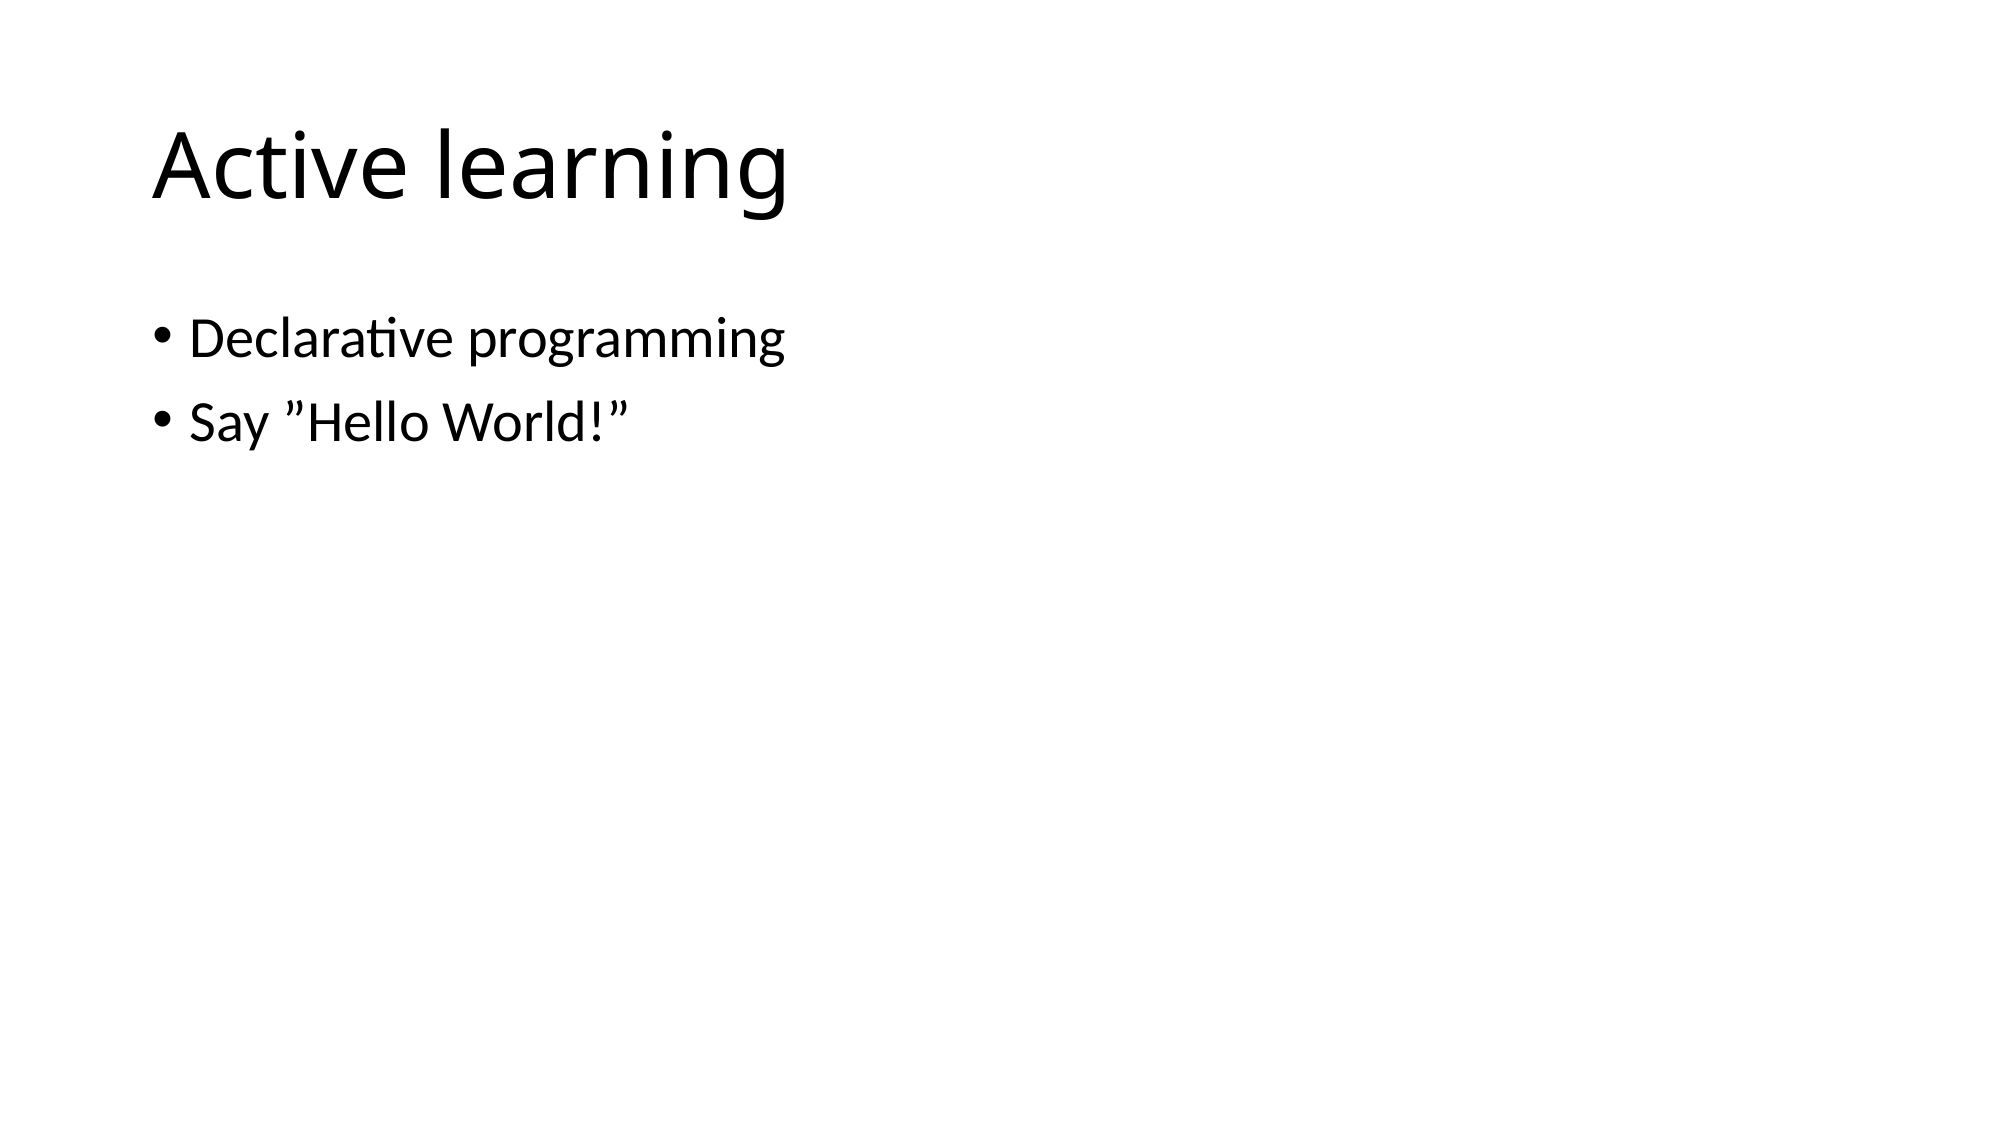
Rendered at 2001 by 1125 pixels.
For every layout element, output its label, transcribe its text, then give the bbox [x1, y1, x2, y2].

list Declarative programming Say ”Hello World!” [137, 299, 1863, 1014]
title Active learning [137, 59, 1863, 278]
